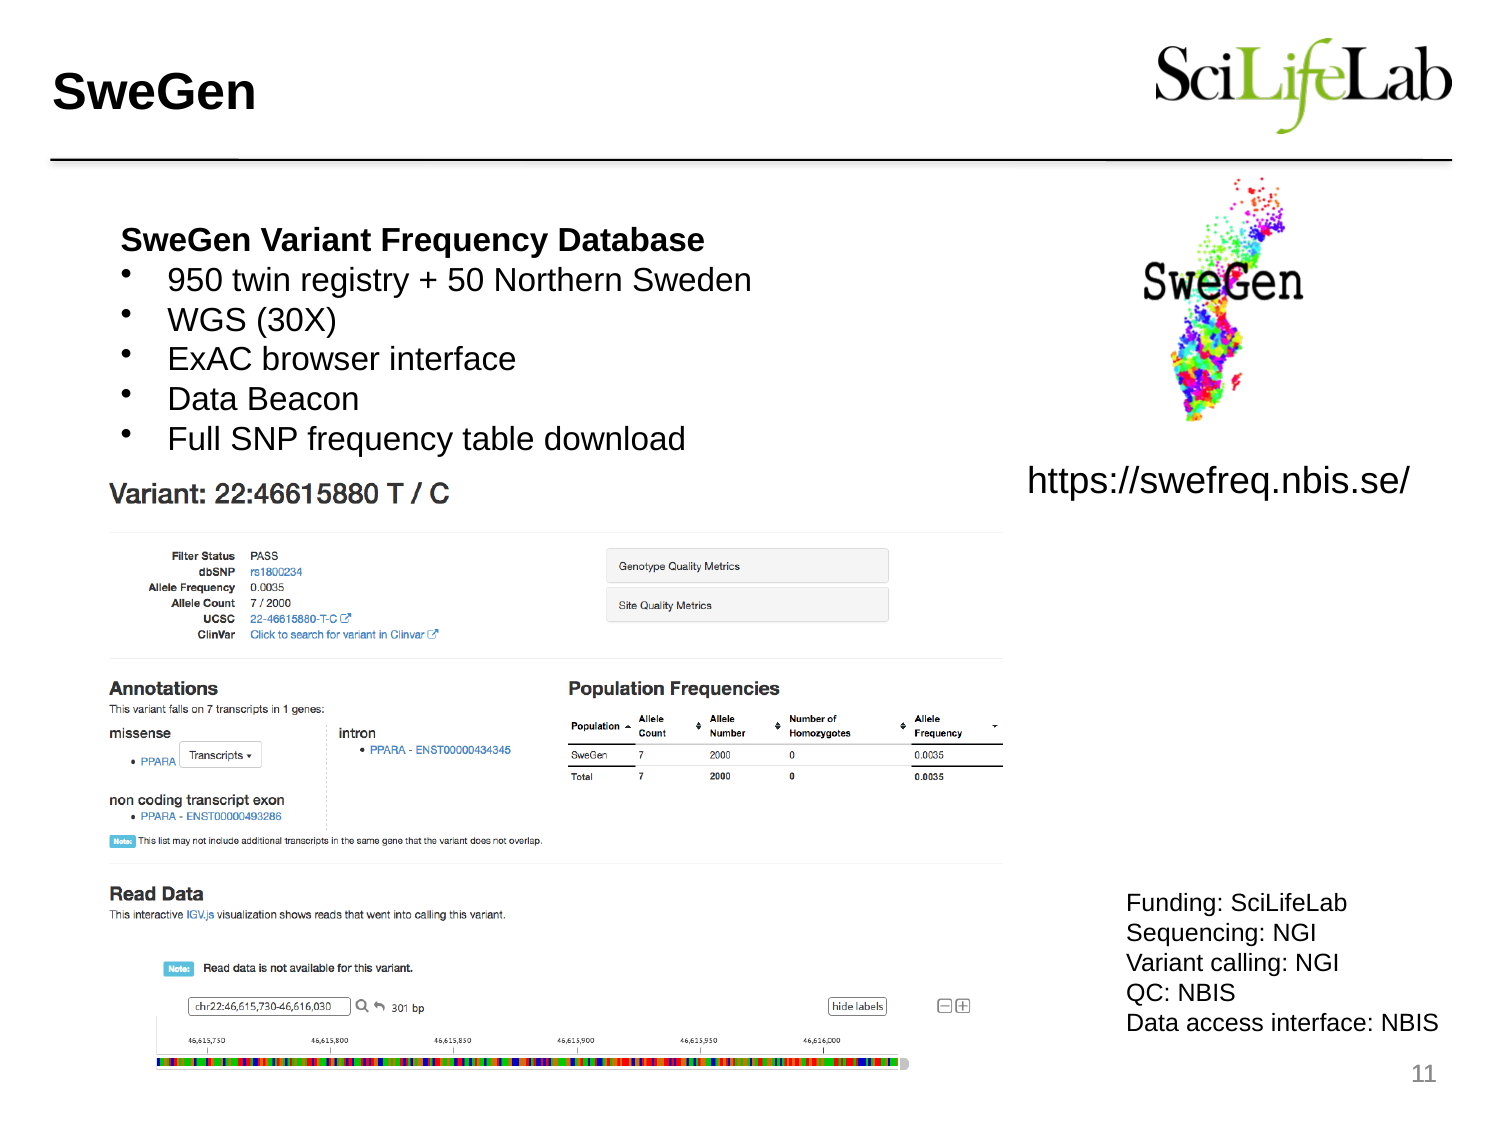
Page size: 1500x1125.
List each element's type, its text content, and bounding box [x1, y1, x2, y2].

text_box Funding: SciLifeLab Sequencing: NGI Variant calling: NGI QC: NBIS Data access interface: NBIS [1111, 878, 1462, 1044]
picture [1156, 38, 1452, 134]
text_box SweGen Variant Frequency Database 950 twin registry + 50 Northern Sweden WGS (30X) ExAC browser interface Data Beacon Full SNP frequency table download [105, 210, 778, 465]
text_box 11 [1074, 1042, 1452, 1103]
picture [1141, 169, 1305, 430]
text_box https://swefreq.nbis.se/ [1012, 449, 1426, 509]
picture [4, 467, 1089, 1083]
title SweGen [52, 57, 947, 152]
